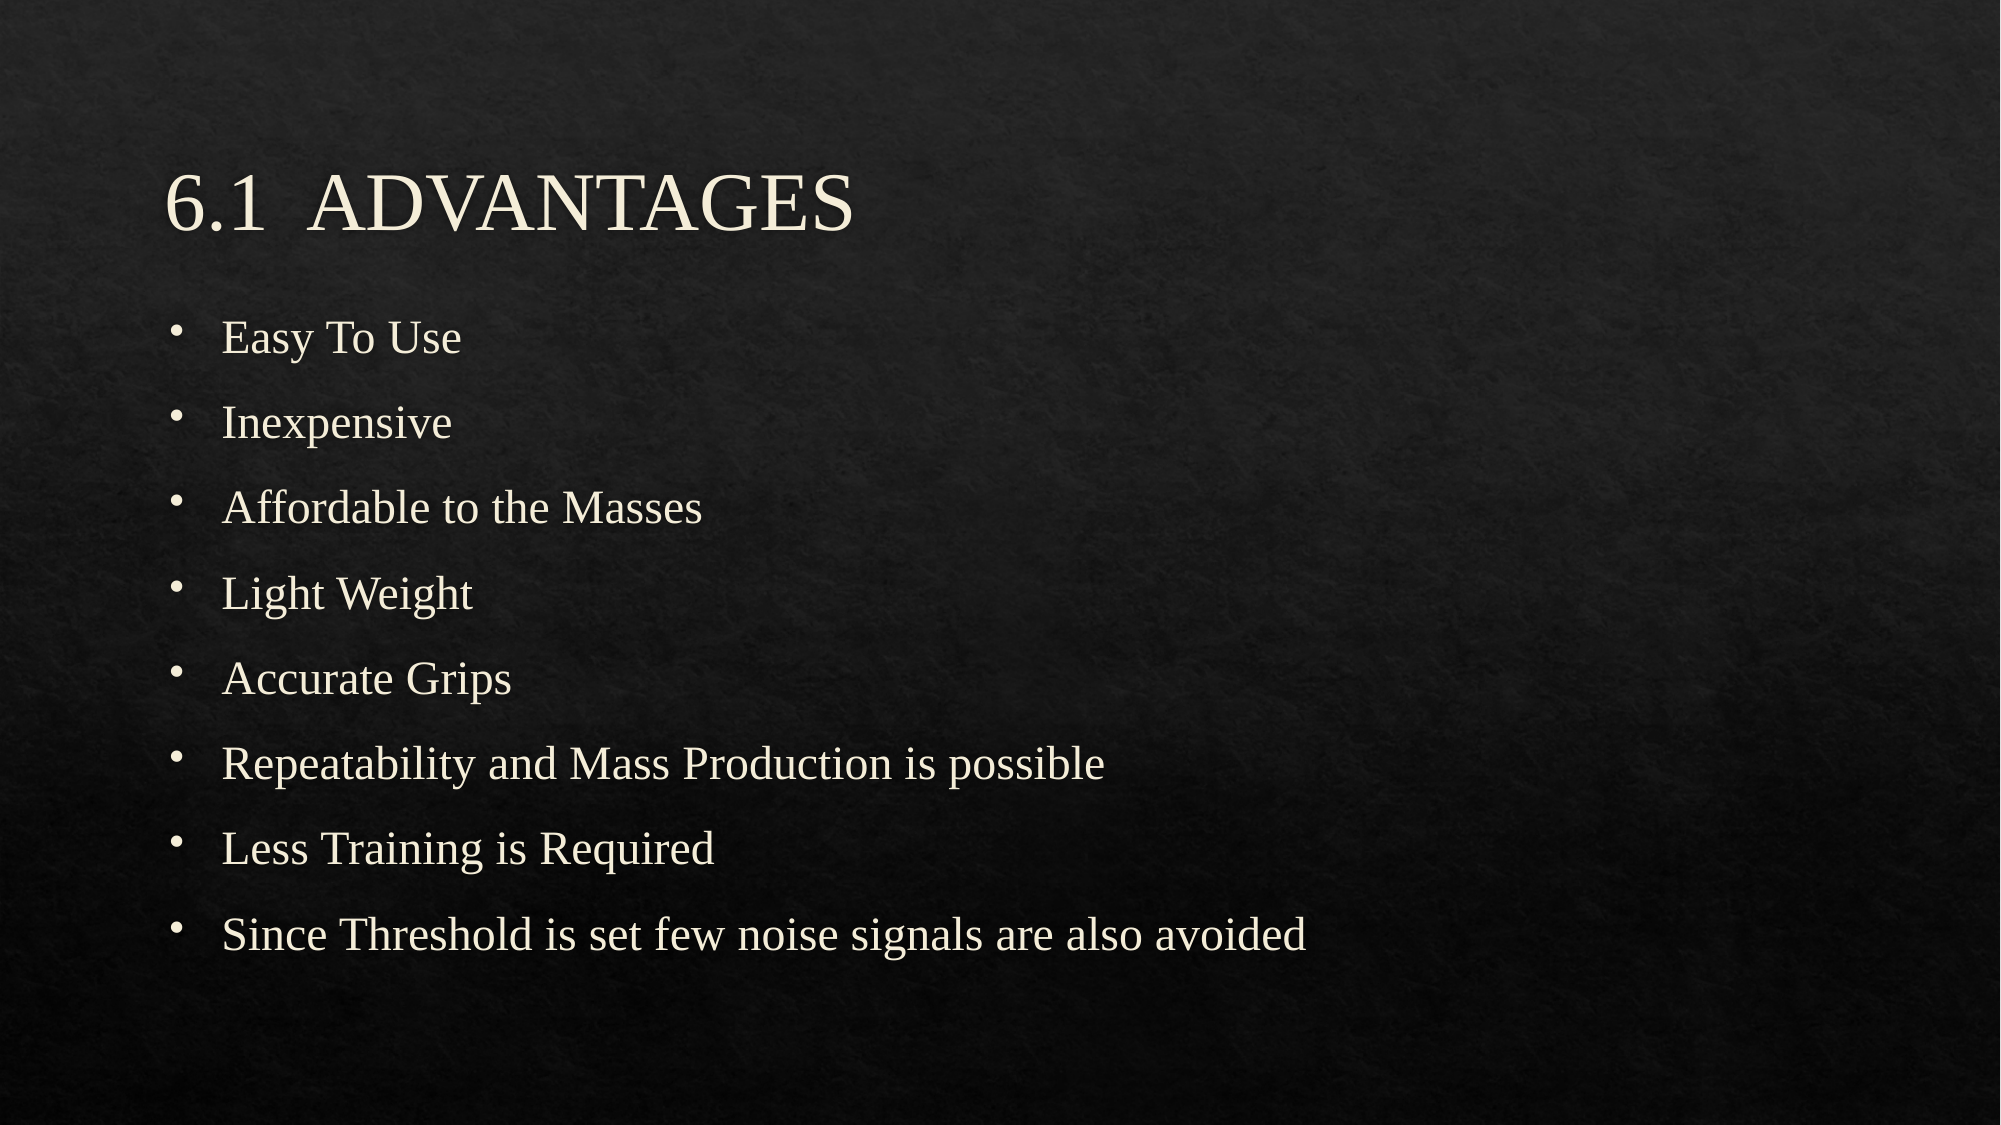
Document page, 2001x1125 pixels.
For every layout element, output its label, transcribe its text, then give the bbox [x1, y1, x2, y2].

title 6.1 ADVANTAGES [149, 99, 1849, 288]
list Easy To Use Inexpensive Affordable to the Masses Light Weight Accurate Grips Repeatability and Mass Production is possible Less Training is Required Since Threshold is set few noise signals are also avoided [149, 292, 1849, 1086]
